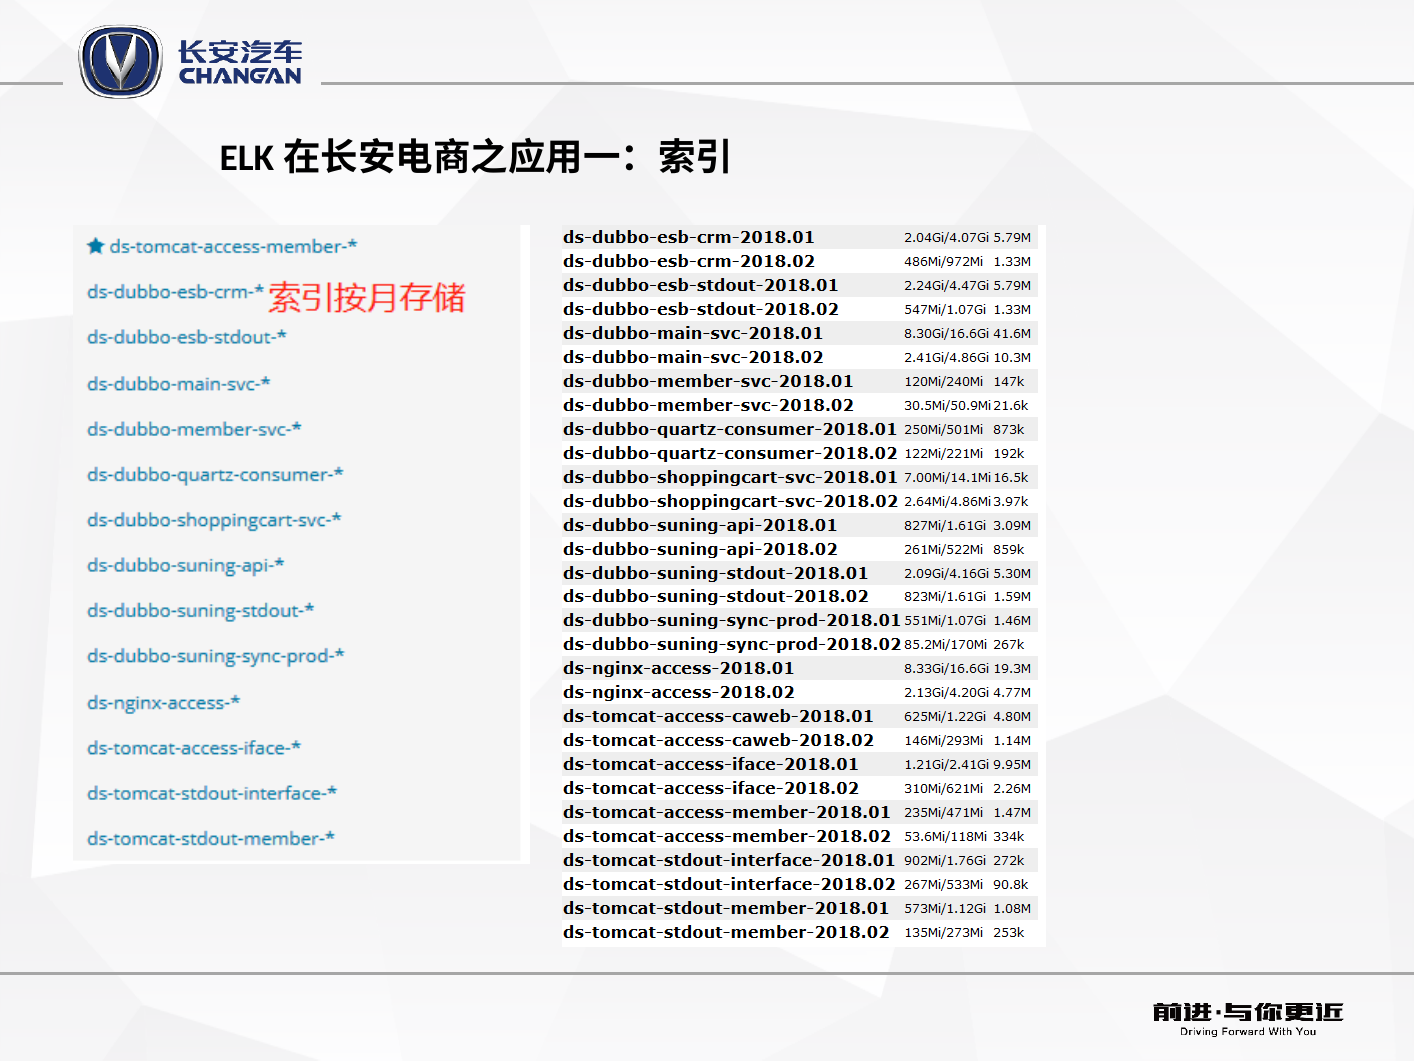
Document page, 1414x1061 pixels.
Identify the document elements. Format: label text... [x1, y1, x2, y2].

text_box ELK在长安电商之应用一：索引 [204, 125, 1001, 186]
picture [0, 975, 1414, 1061]
picture [0, 0, 1414, 972]
